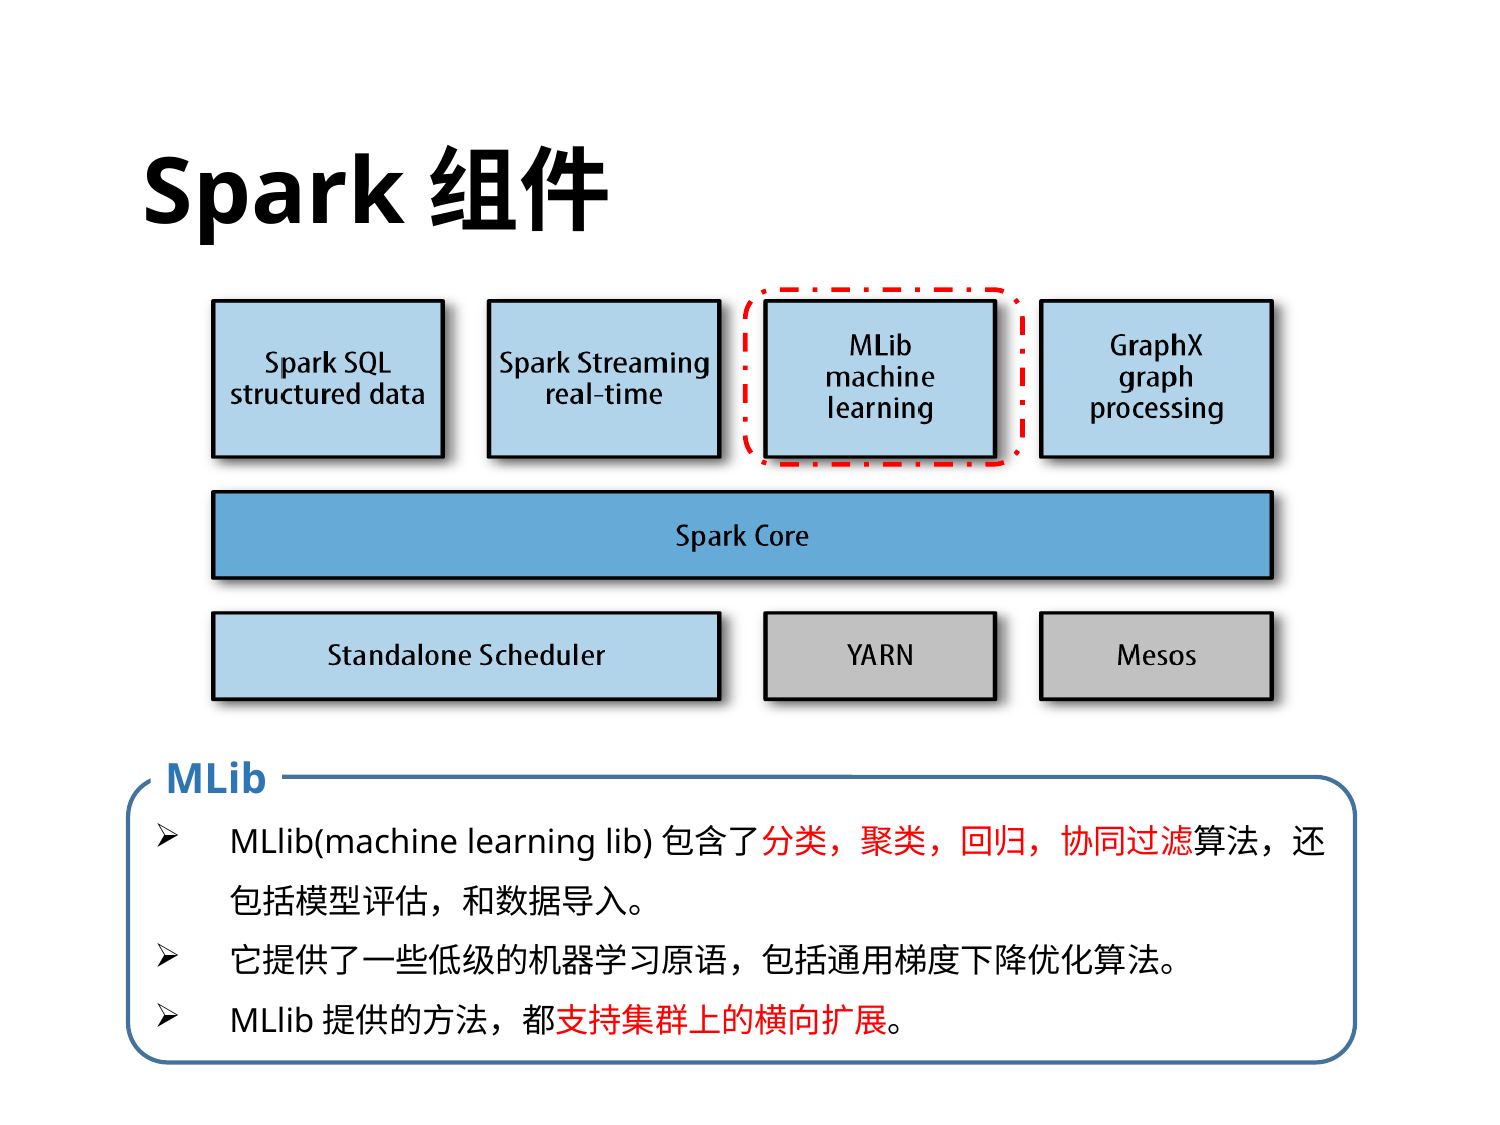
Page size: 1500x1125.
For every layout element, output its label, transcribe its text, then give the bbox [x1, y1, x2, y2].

picture [198, 289, 1302, 720]
text_box [103, 299, 1397, 1014]
text_box MLlib(machine learning lib)包含了分类，聚类，回归，协同过滤算法，还包括模型评估，和数据导入。 它提供了一些低级的机器学习原语，包括通用梯度下降优化算法。 MLlib提供的方法，都支持集群上的横向扩展。 [125, 774, 1358, 1065]
text_box MLib [150, 744, 282, 809]
text_box Spark组件 [128, 84, 1422, 303]
